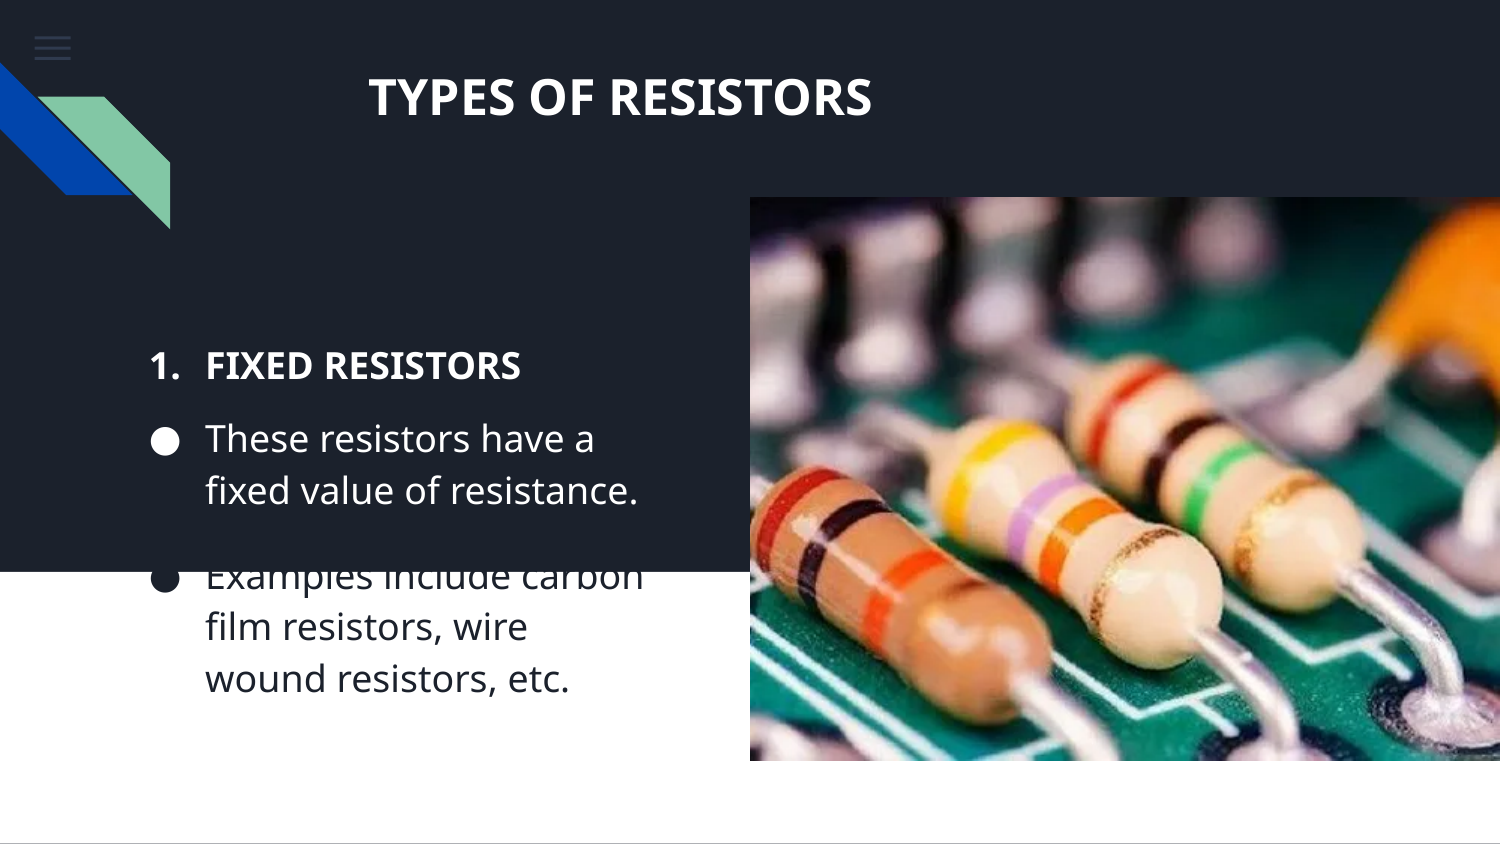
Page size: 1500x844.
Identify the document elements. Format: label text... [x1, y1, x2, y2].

picture [749, 197, 1500, 761]
title TYPES OF RESISTORS [353, 50, 1147, 135]
title FIXED RESISTORS These resistors have a fixed value of resistance. Examples include carbon film resistors, wire wound resistors, etc. [115, 320, 663, 805]
